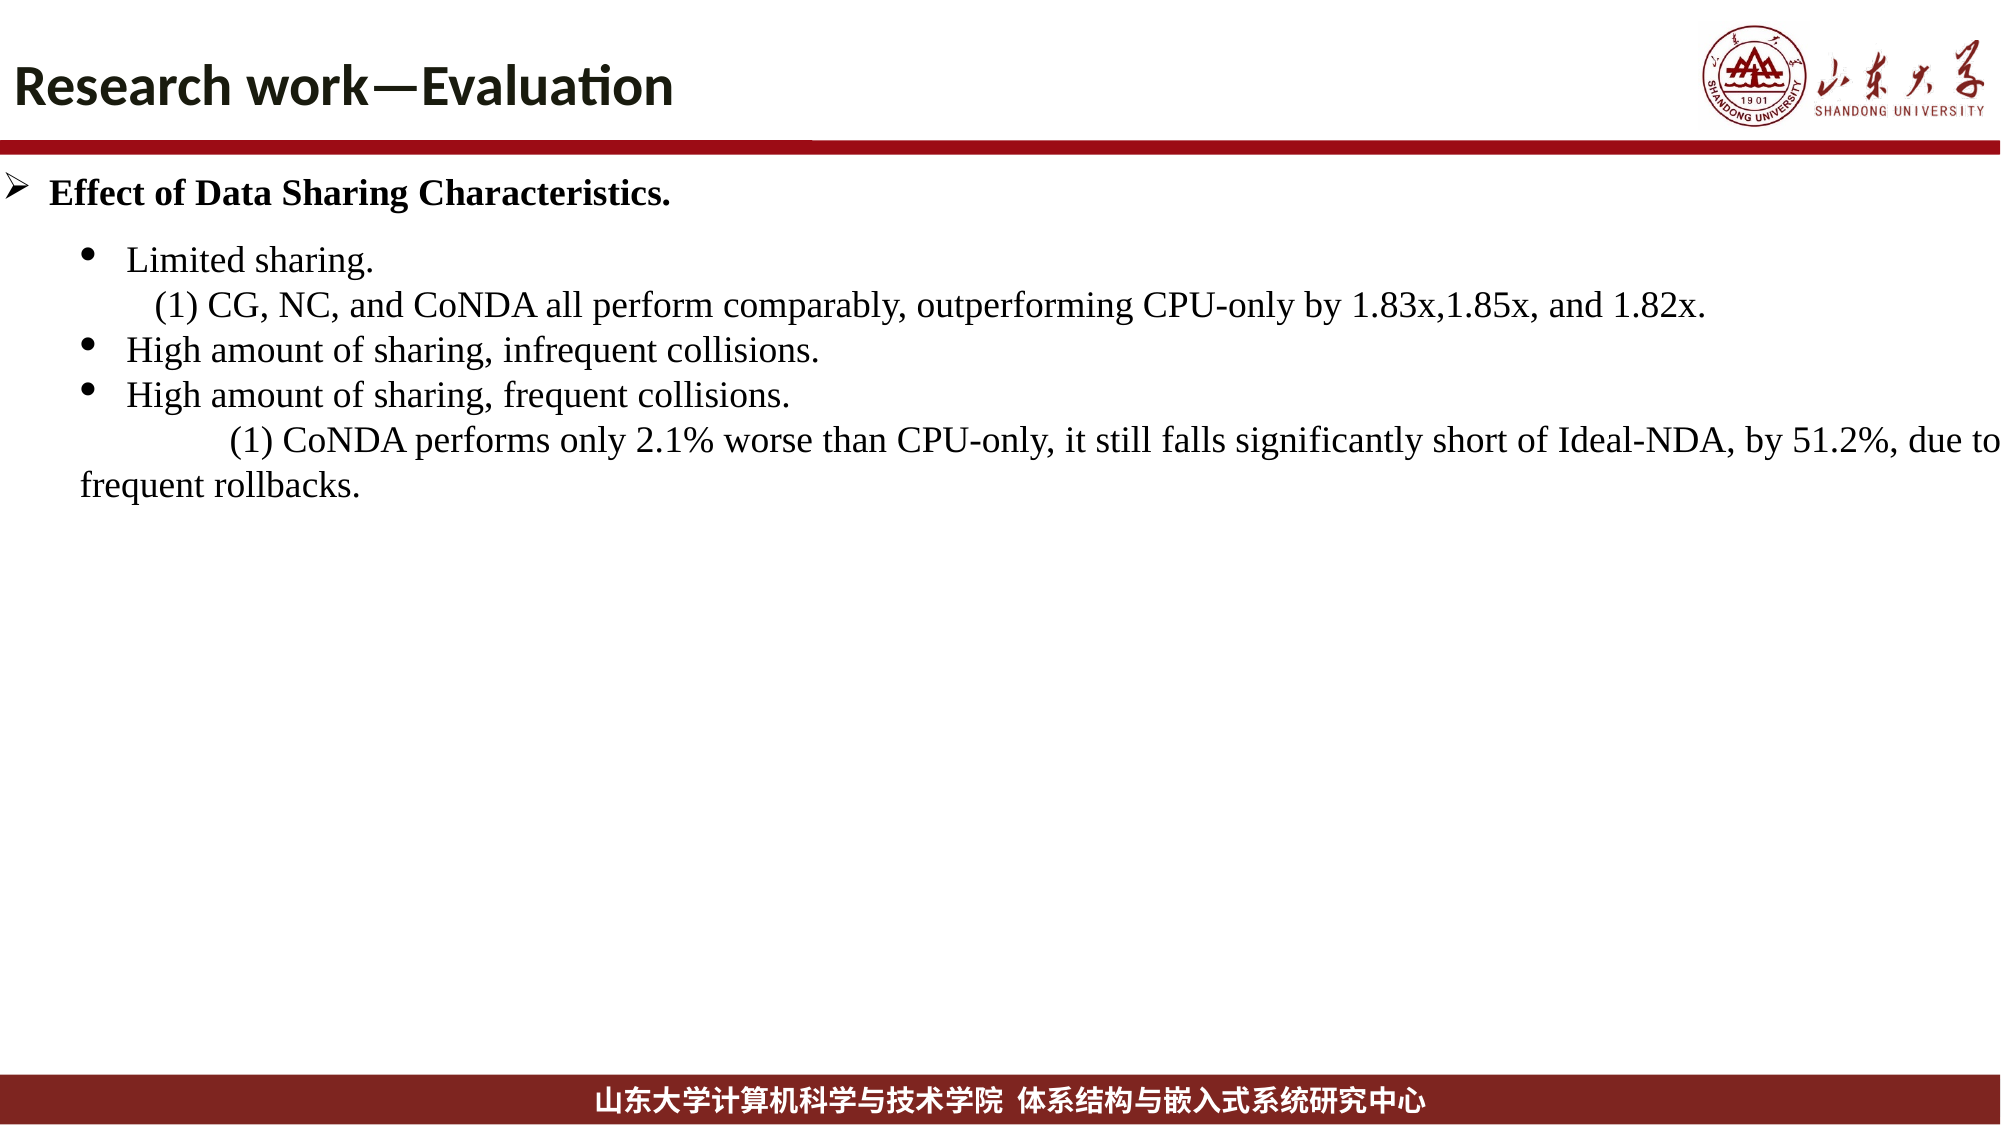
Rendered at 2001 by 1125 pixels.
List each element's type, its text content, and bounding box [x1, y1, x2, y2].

title Research work—Evaluation [0, 48, 1575, 160]
text_box Effect of Data Sharing Characteristics. [0, 160, 1988, 266]
text_box Limited sharing. (1) CG, NC, and CoNDA all perform comparably, outperforming CPU-only by 1.83x,1.85x, and 1.82x. High amount of sharing, infrequent collisions. High amount of sharing, frequent collisions. (1) CoNDA performs only 2.1% worse than CPU-only, it still falls significantly short of Ideal-NDA, by 51.2%, due to frequent rollbacks. [64, 227, 2000, 513]
picture [1698, 21, 1985, 130]
